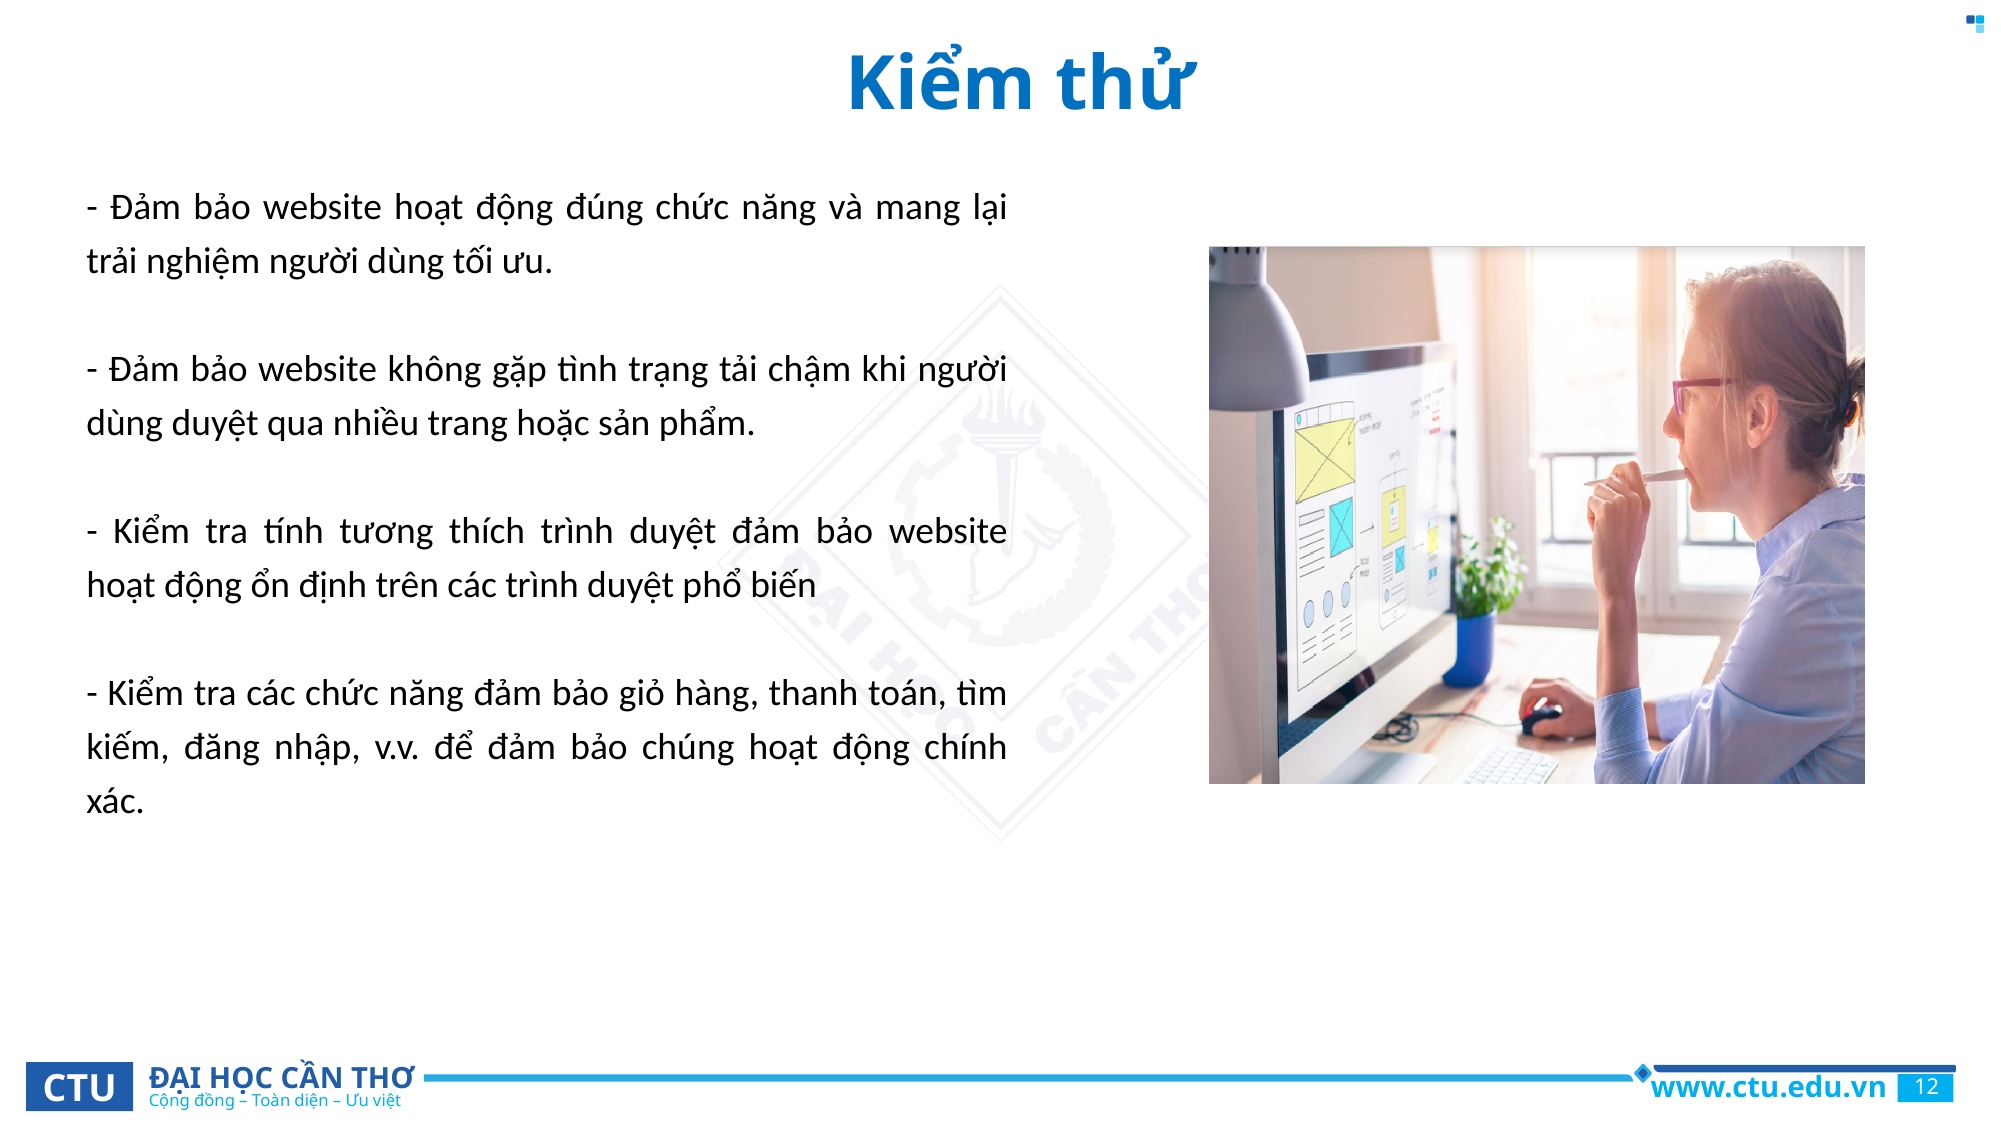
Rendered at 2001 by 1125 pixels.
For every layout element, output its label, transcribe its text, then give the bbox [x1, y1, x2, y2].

text_box Kiểm thử [359, 31, 1680, 133]
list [1209, 246, 1865, 784]
text_box - Đảm bảo website hoạt động đúng chức năng và mang lại trải nghiệm người dùng tối ưu. - Đảm bảo website không gặp tình trạng tải chậm khi người dùng duyệt qua nhiều trang hoặc sản phẩm. - Kiểm tra tính tương thích trình duyệt đảm bảo website hoạt động ổn định trên các trình duyệt phổ biến - Kiểm tra các chức năng đảm bảo giỏ hàng, thanh toán, tìm kiếm, đăng nhập, v.v. để đảm bảo chúng hoạt động chính xác. [71, 165, 1024, 960]
